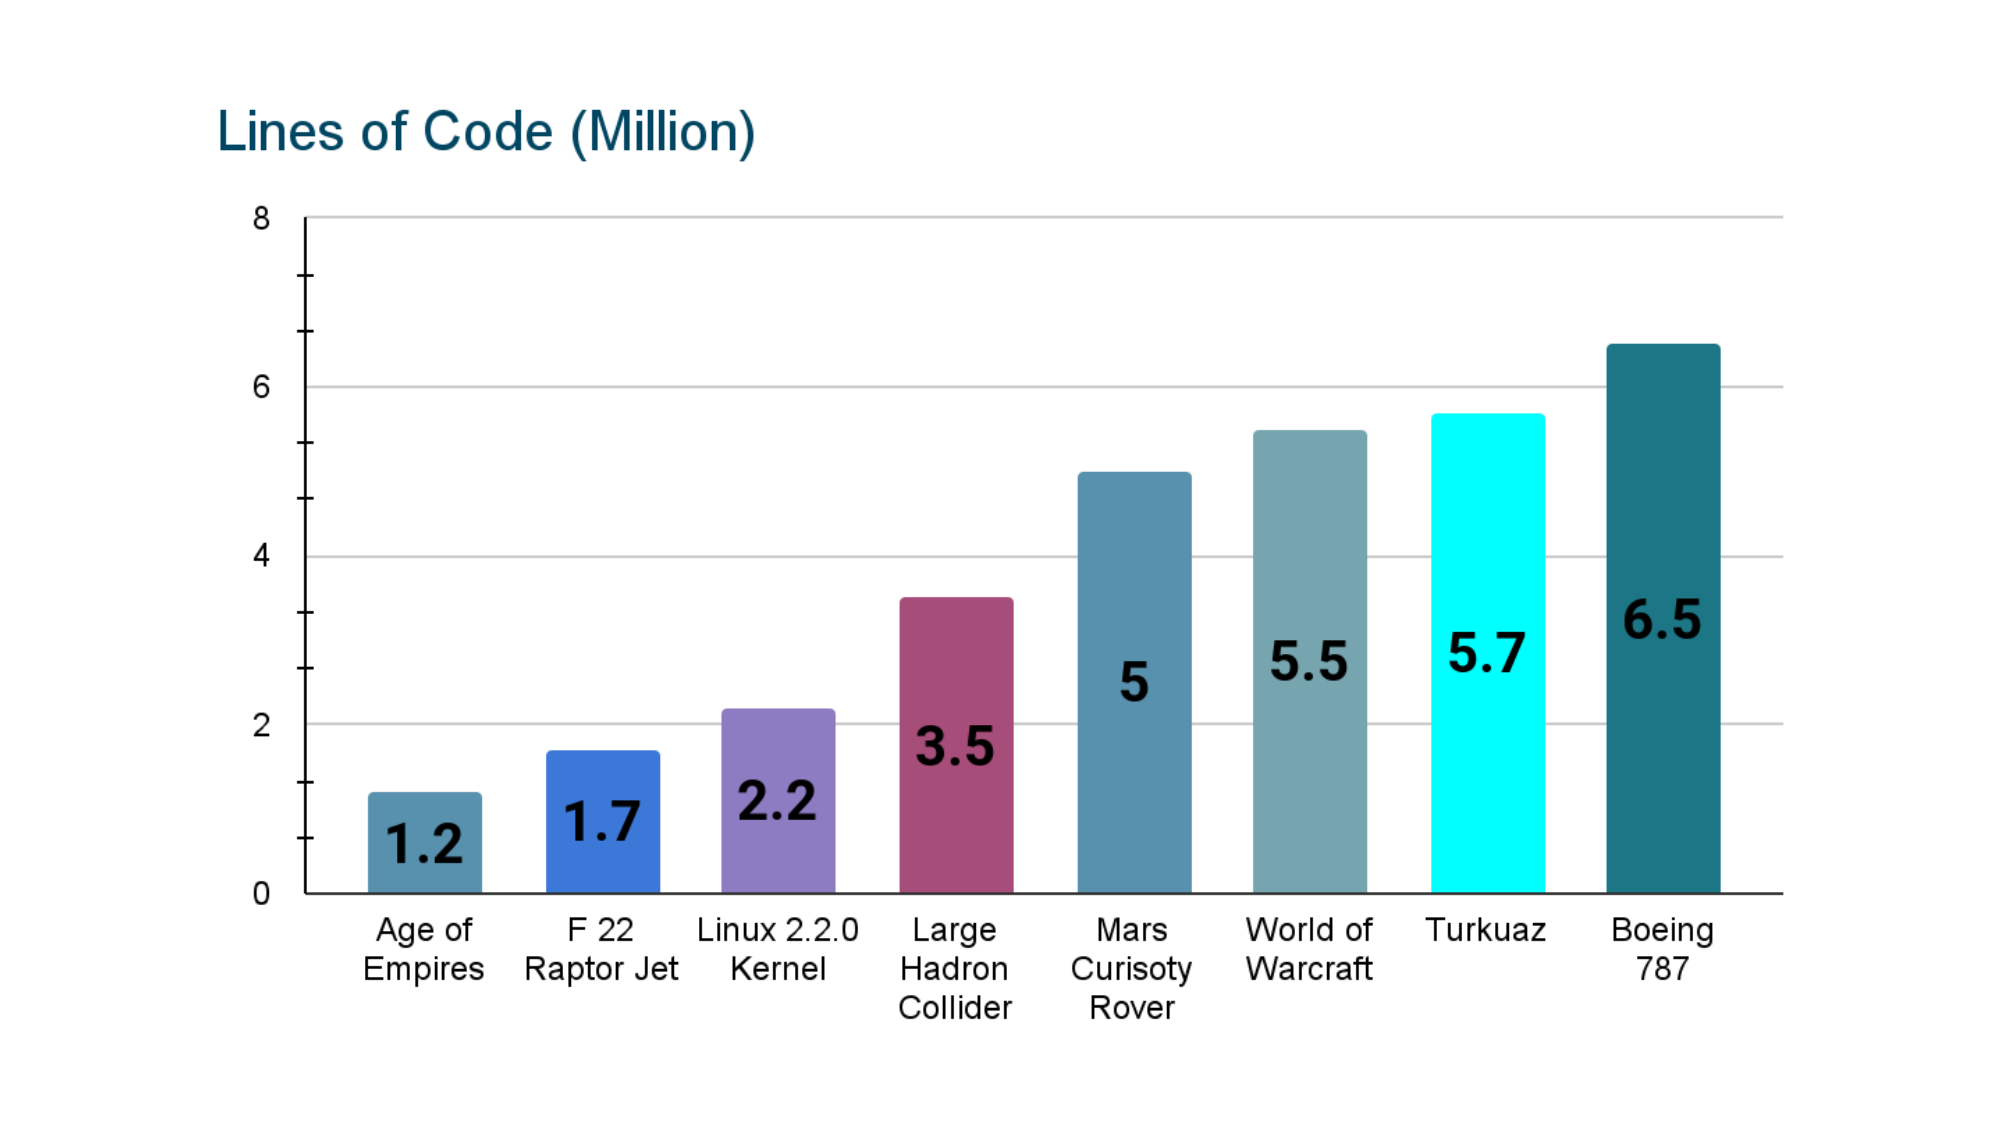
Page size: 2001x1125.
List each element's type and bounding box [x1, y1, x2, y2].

picture [165, 46, 1835, 1079]
